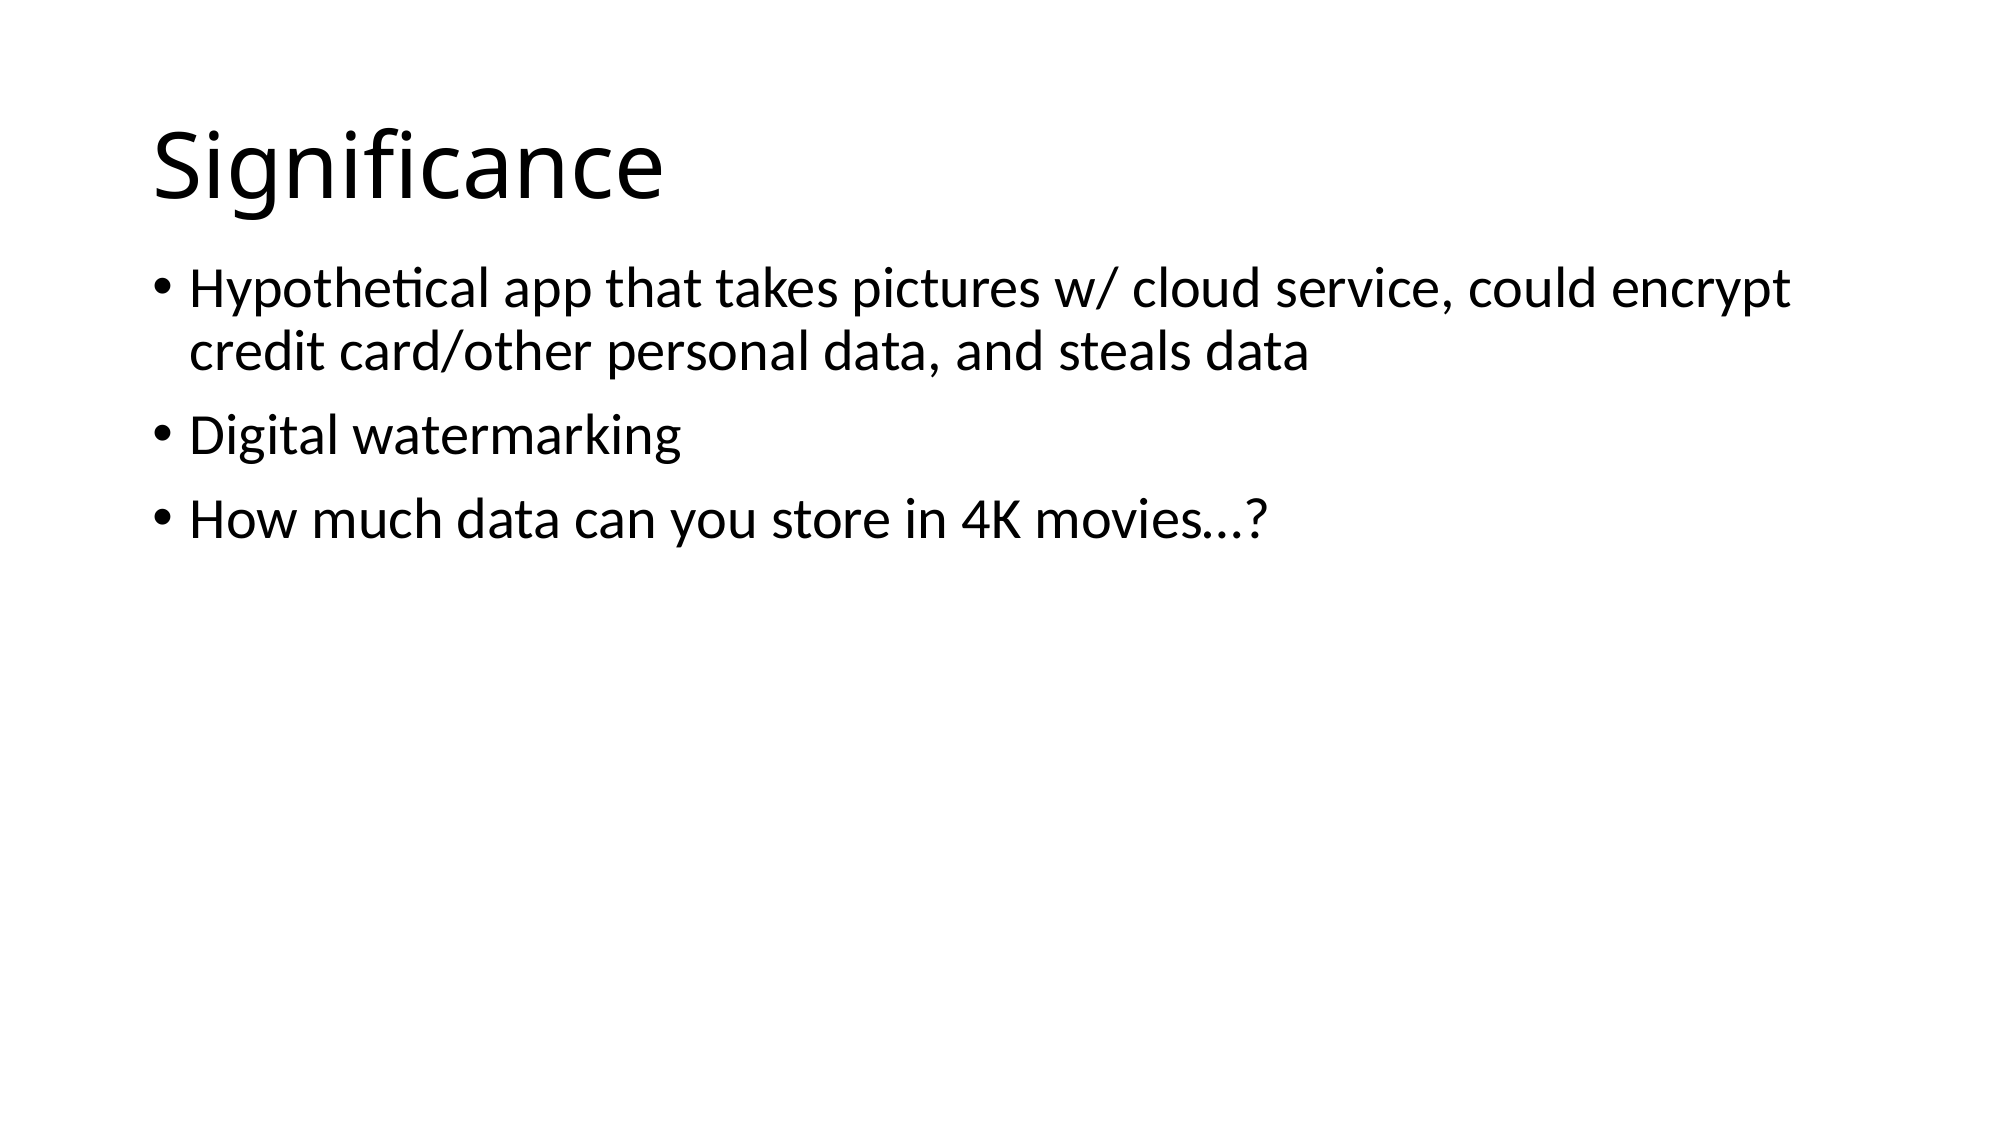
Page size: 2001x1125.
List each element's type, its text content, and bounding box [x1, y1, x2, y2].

list Hypothetical app that takes pictures w/ cloud service, could encrypt credit card/other personal data, and steals data Digital watermarking How much data can you store in 4K movies…? [137, 249, 1863, 1014]
title Significance [137, 59, 1863, 249]
